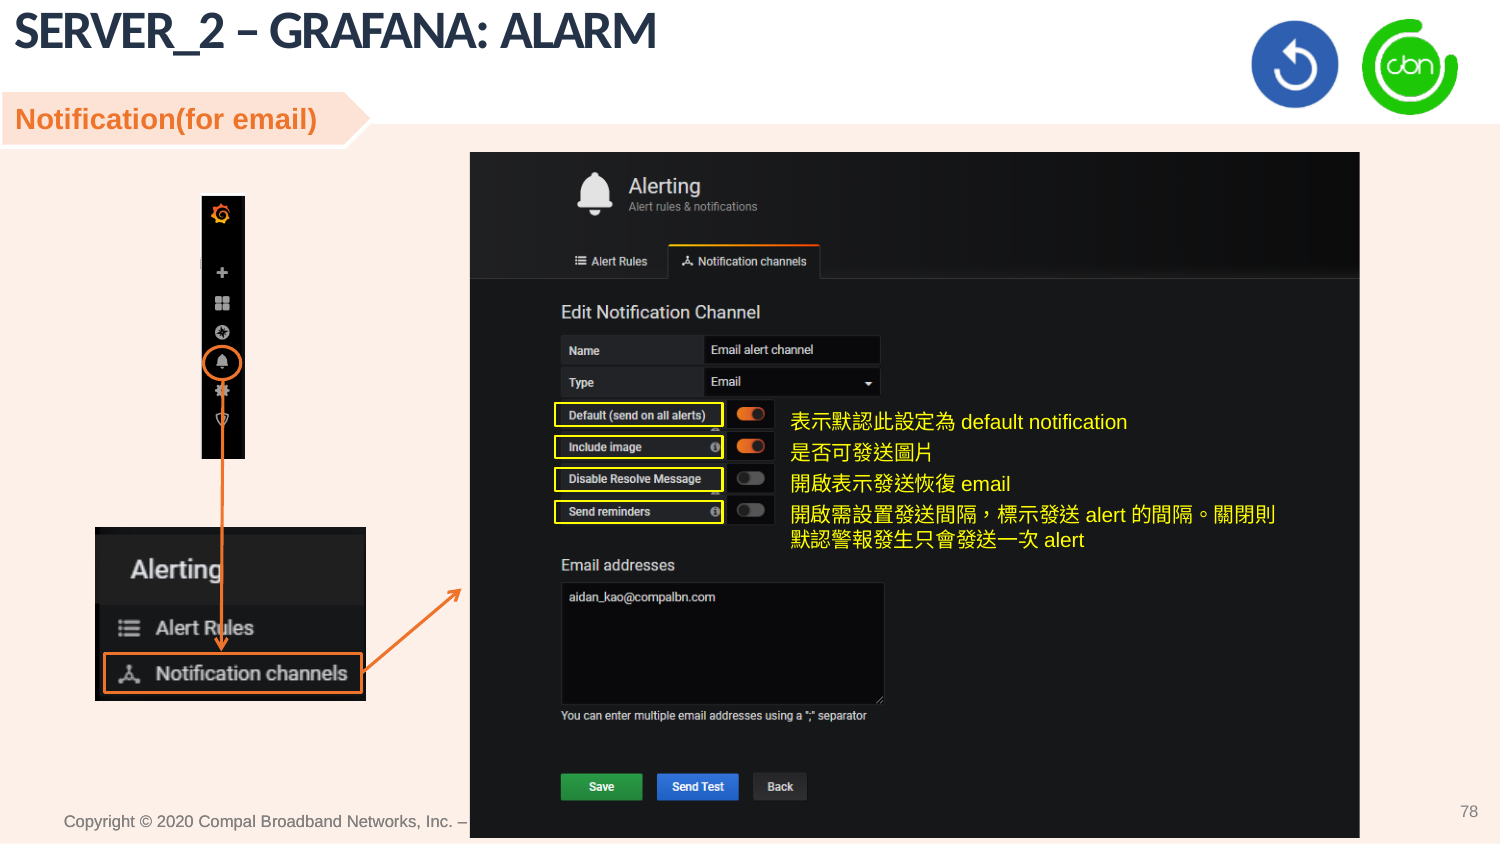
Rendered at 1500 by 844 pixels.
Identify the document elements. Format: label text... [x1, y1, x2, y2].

slide_number 78 [1418, 792, 1494, 829]
picture [95, 527, 367, 702]
text_box Notification(for email) [0, 87, 376, 149]
picture [1251, 20, 1339, 111]
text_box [469, 152, 1360, 838]
picture [1362, 19, 1458, 115]
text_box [361, 588, 462, 674]
picture [199, 193, 246, 459]
text_box server_2 – grafana: alarm [0, 0, 1231, 86]
